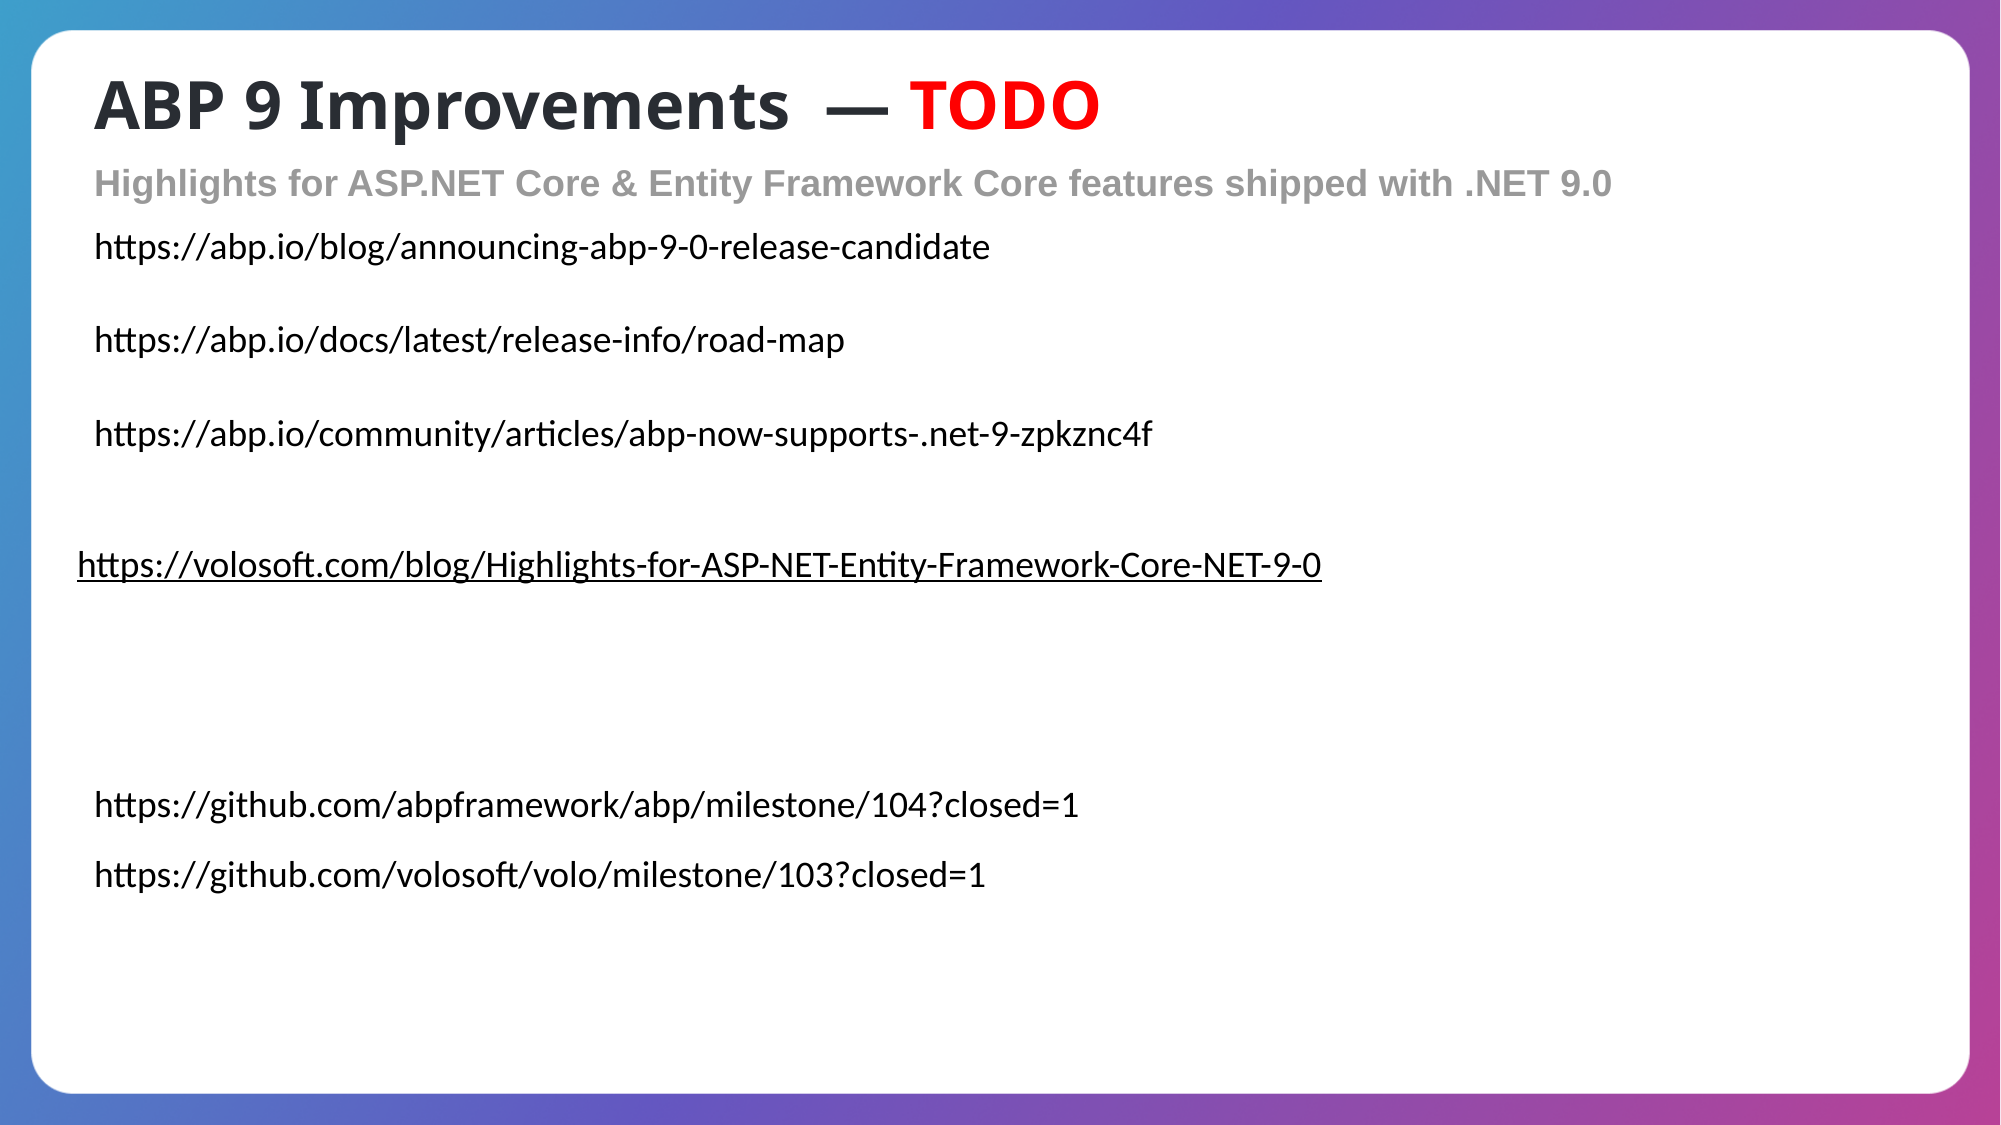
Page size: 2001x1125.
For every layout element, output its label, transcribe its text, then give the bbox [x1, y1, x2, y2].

text_box Highlights for ASP.NET Core & Entity Framework Core features shipped with .NET 9.0 [79, 151, 1653, 212]
text_box https://github.com/volosoft/volo/milestone/103?closed=1 [79, 843, 1080, 903]
text_box https://abp.io/docs/latest/release-info/road-map [79, 307, 1080, 368]
text_box https://abp.io/blog/announcing-abp-9-0-release-candidate [79, 214, 1080, 275]
text_box https://github.com/abpframework/abp/milestone/104?closed=1 [79, 772, 1256, 833]
text_box ABP 9 Improvements — TODO [79, 55, 1374, 151]
text_box https://abp.io/community/articles/abp-now-supports-.net-9-zpkznc4f [79, 401, 1528, 462]
picture [0, 0, 2001, 1125]
text_box https://volosoft.com/blog/Highlights-for-ASP-NET-Entity-Framework-Core-NET-9-0 [62, 532, 1609, 592]
